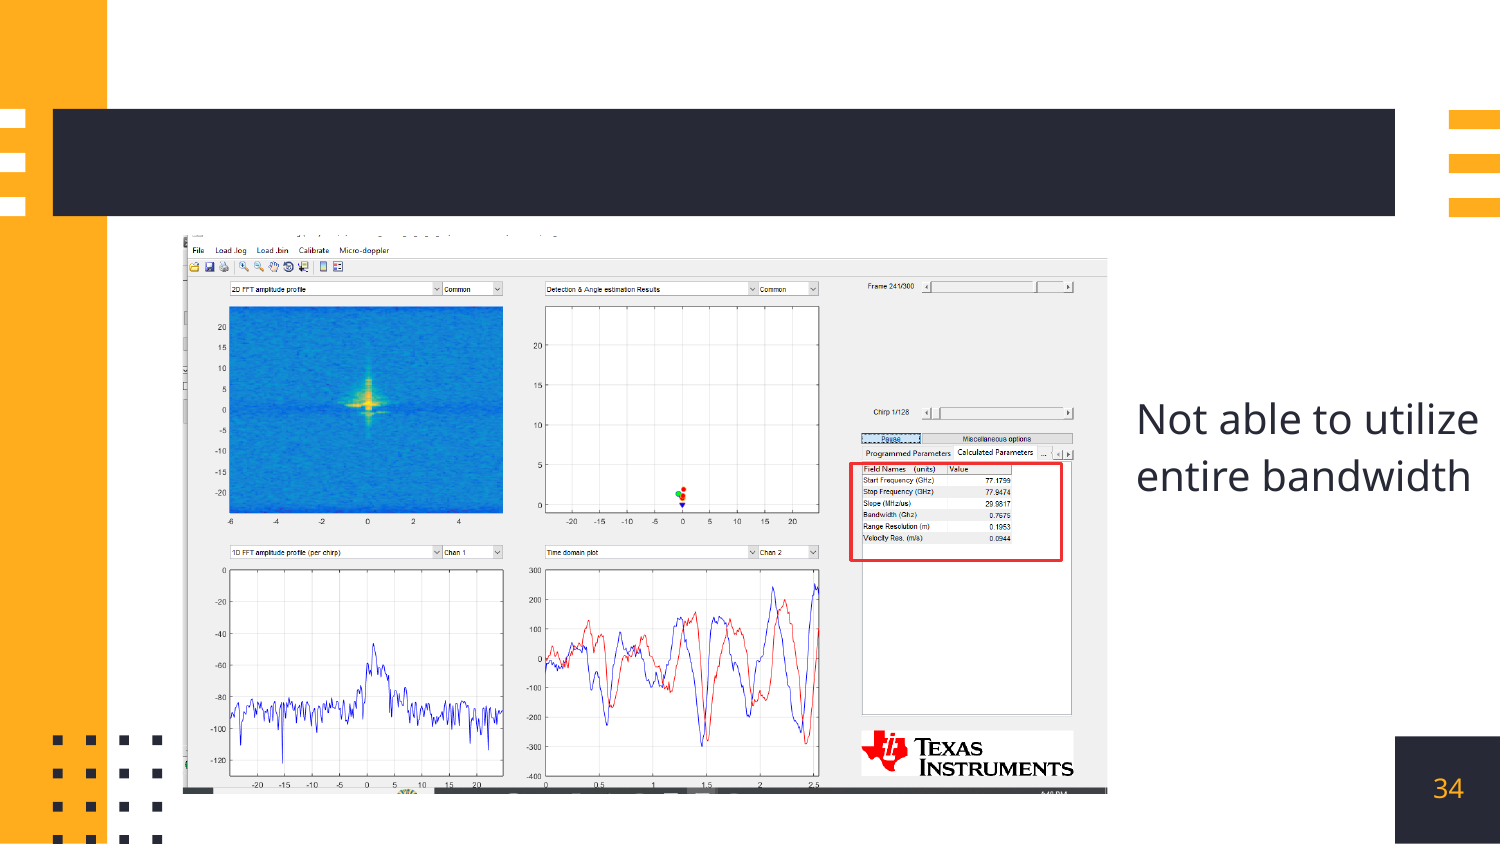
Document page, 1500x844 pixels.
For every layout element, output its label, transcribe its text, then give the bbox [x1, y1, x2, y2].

slide_number ‹#› [1395, 736, 1500, 844]
picture [182, 234, 1108, 794]
text_box Not able to utilize entire bandwidth [1120, 370, 1500, 516]
